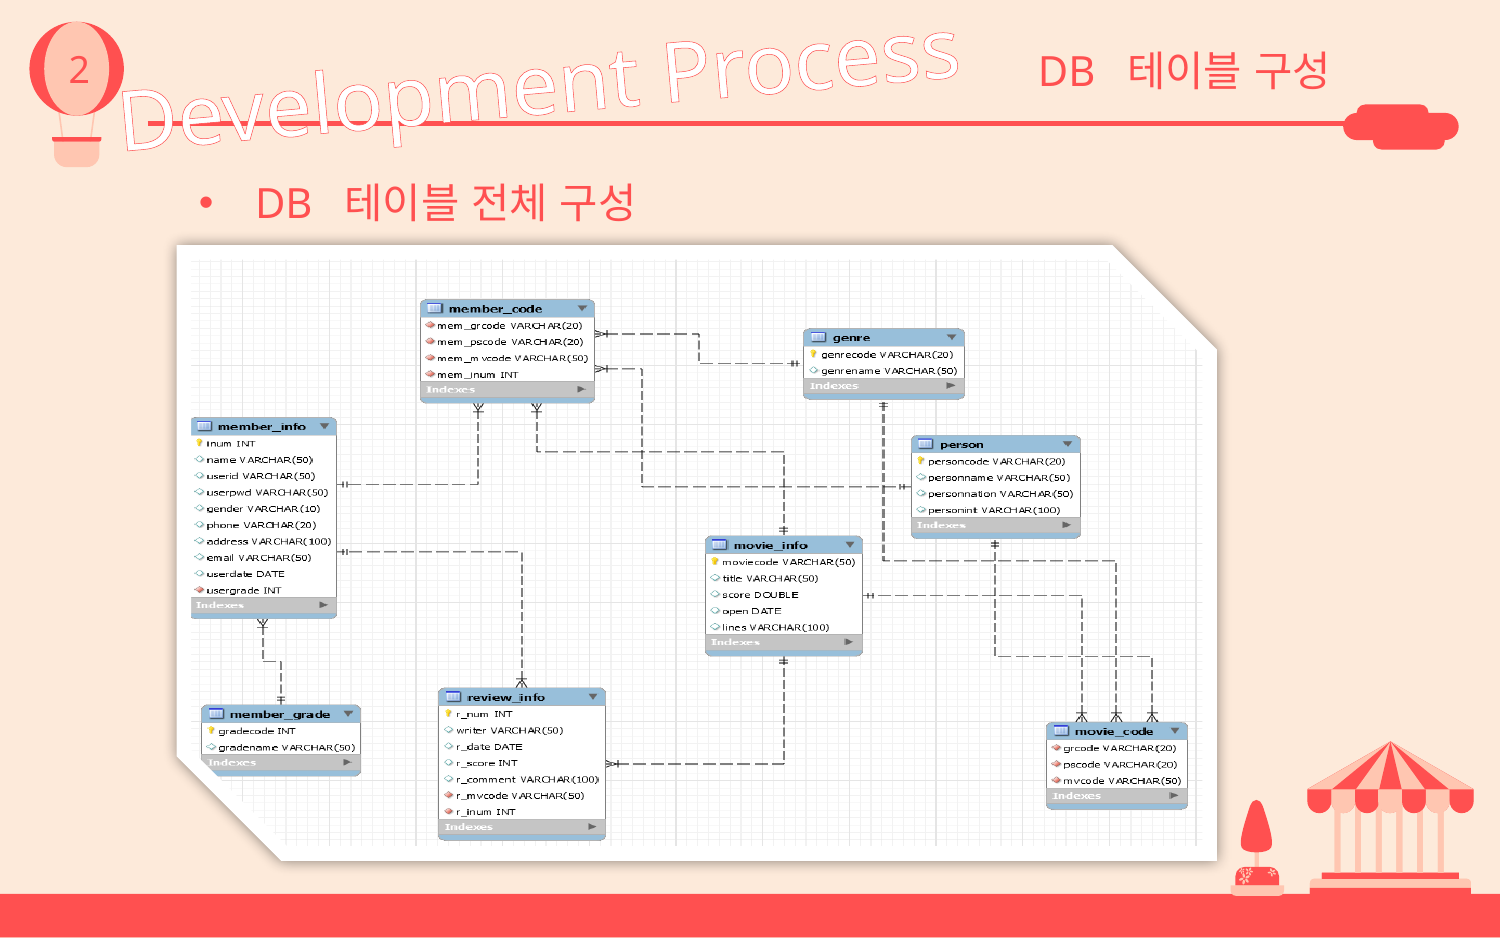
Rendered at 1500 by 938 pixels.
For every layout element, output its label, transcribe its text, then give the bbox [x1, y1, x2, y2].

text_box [1230, 799, 1285, 896]
text_box [0, 892, 1500, 938]
text_box Development Process [124, 75, 1000, 176]
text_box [29, 21, 125, 168]
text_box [147, 104, 1459, 150]
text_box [1307, 741, 1474, 896]
text_box [0, 0, 1500, 75]
text_box DB 테이블 전체 구성 [183, 169, 703, 235]
picture [183, 252, 1210, 854]
text_box DB 테이블 구성 [1023, 75, 1466, 103]
